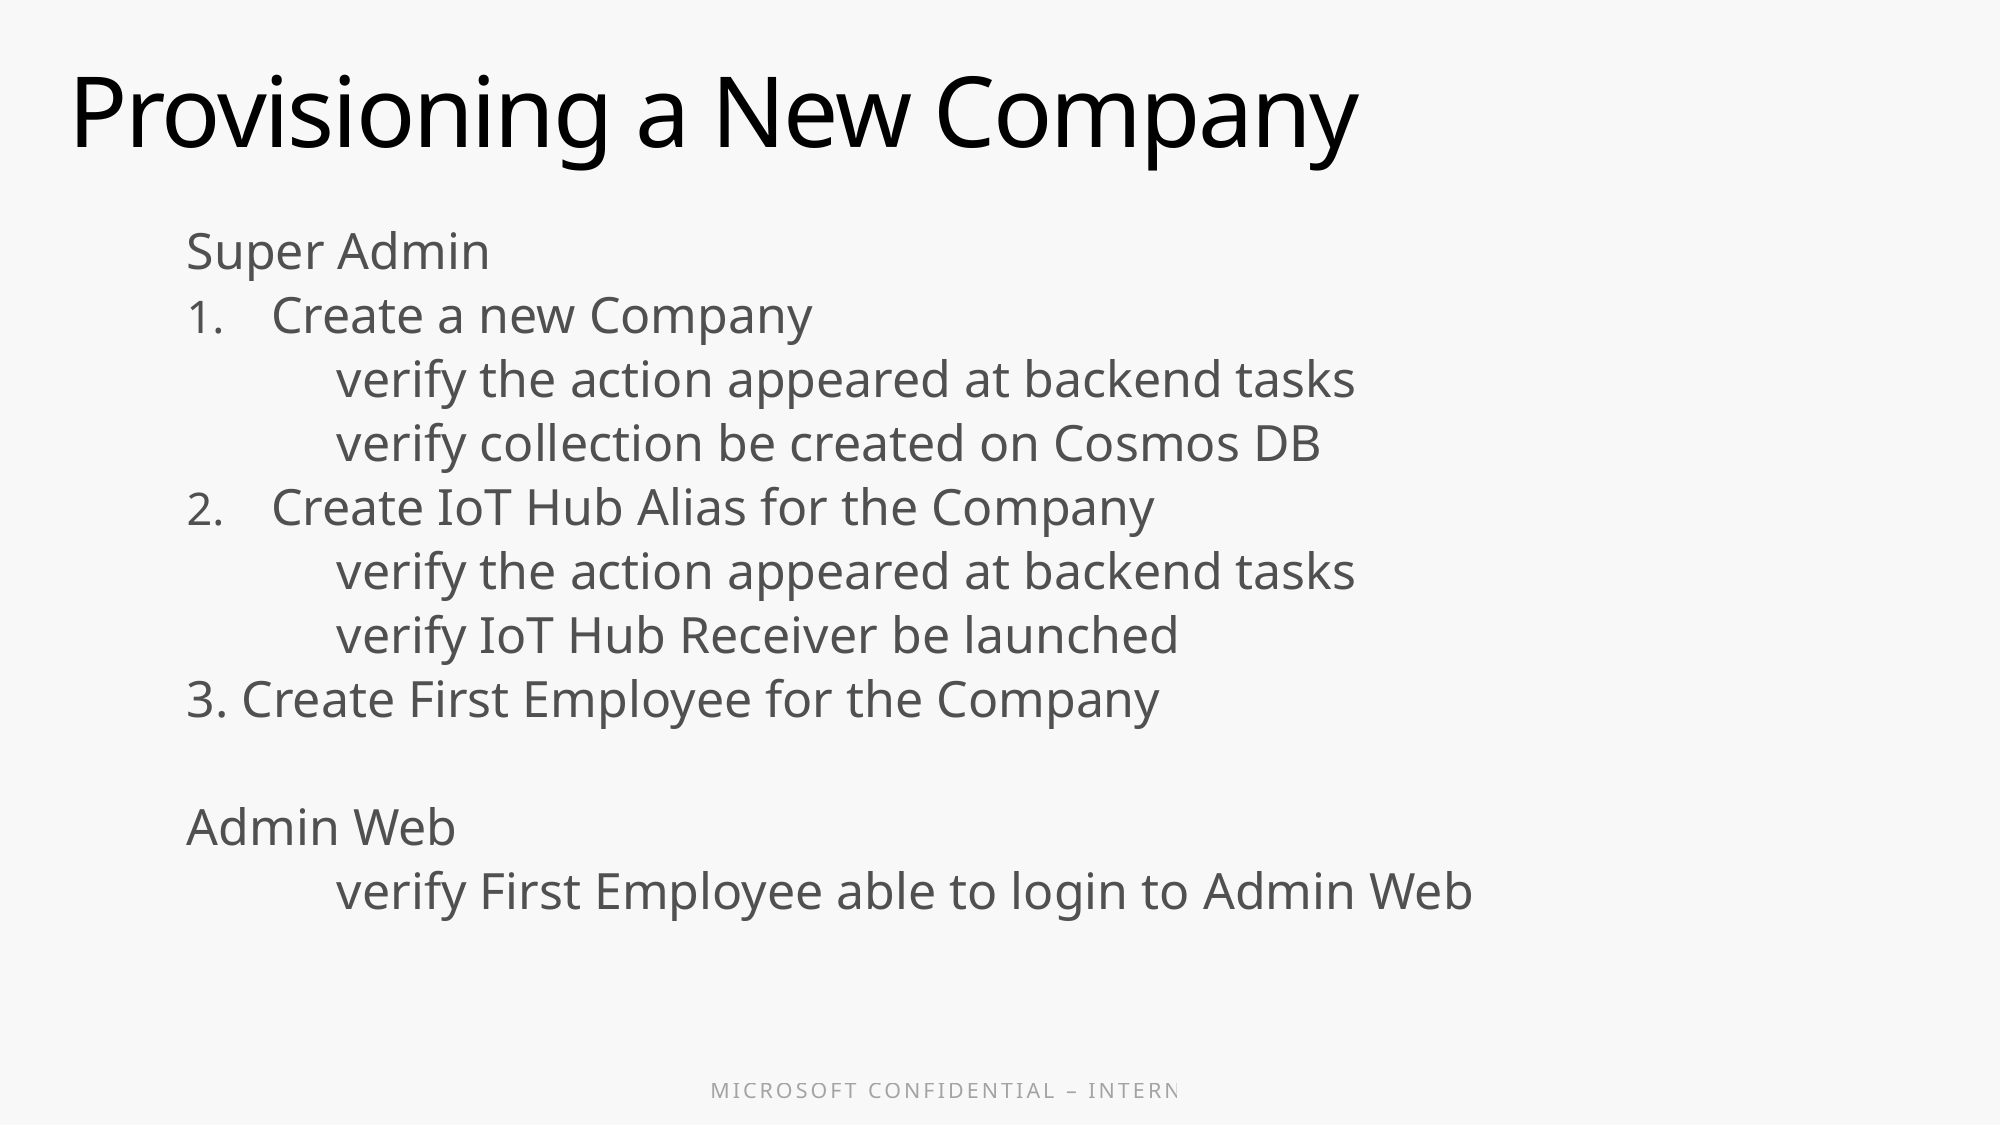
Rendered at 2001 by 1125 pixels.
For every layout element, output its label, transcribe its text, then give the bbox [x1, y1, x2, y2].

title Provisioning a New Company [44, 47, 1957, 196]
text_box Super Admin Create a new Company verify the action appeared at backend tasks verify collection be created on Cosmos DB Create IoT Hub Alias for the Company verify the action appeared at backend tasks verify IoT Hub Receiver be launched 3. Create First Employee for the Company Admin Web verify First Employee able to login to Admin Web [171, 219, 1813, 1078]
